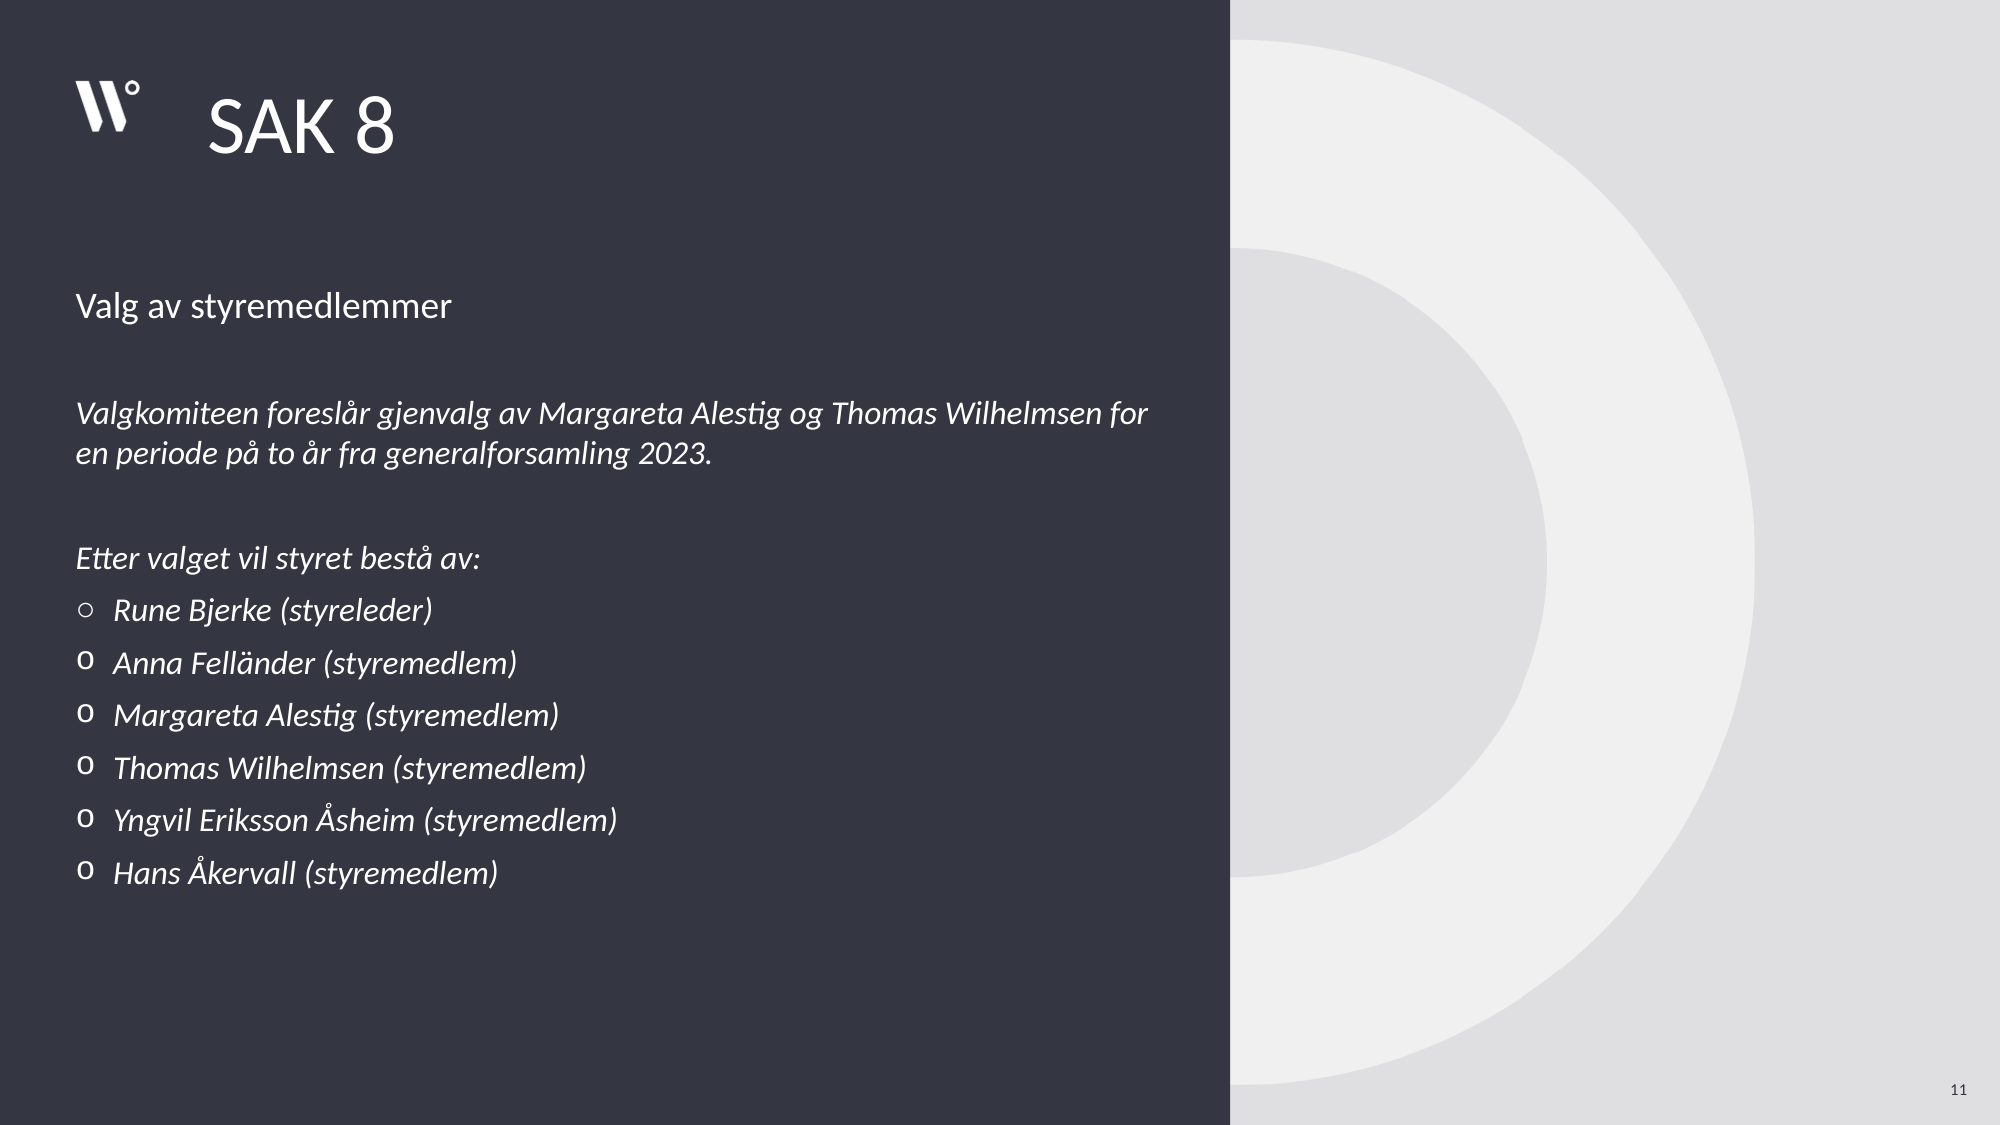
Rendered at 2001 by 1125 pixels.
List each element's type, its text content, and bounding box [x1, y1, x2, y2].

title SAK 8 [207, 81, 1042, 253]
picture [75, 80, 140, 132]
list Valg av styremedlemmer Valgkomiteen foreslår gjenvalg av Margareta Alestig og Thomas Wilhelmsen for en periode på to år fra generalforsamling 2023. Etter valget vil styret bestå av: Rune Bjerke (styreleder) Anna Felländer (styremedlem) Margareta Alestig (styremedlem) Thomas Wilhelmsen (styremedlem) Yngvil Eriksson Åsheim (styremedlem) Hans Åkervall (styremedlem) [75, 281, 1166, 1068]
